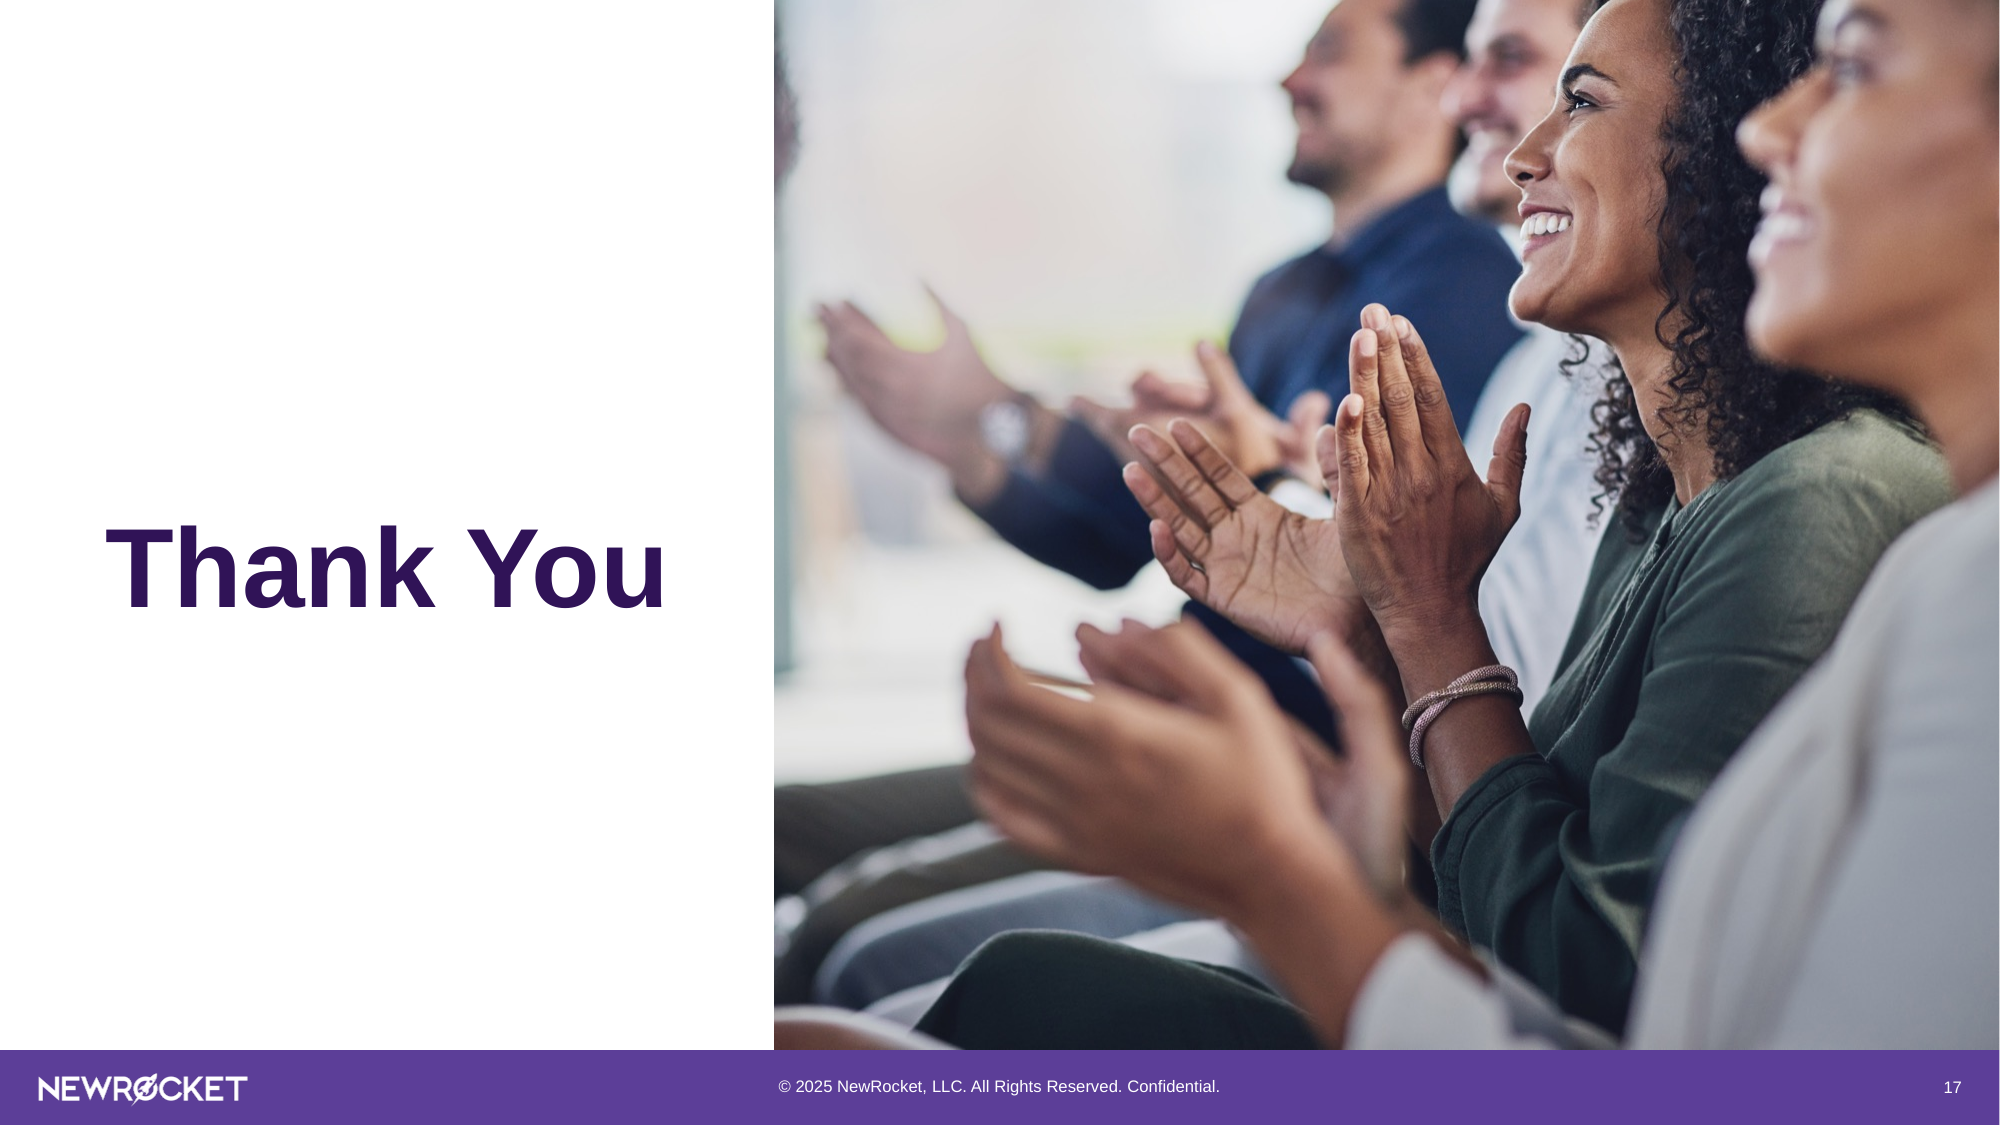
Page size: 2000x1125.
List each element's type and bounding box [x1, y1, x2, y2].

picture [14, 1052, 272, 1125]
picture [774, 0, 2000, 1050]
